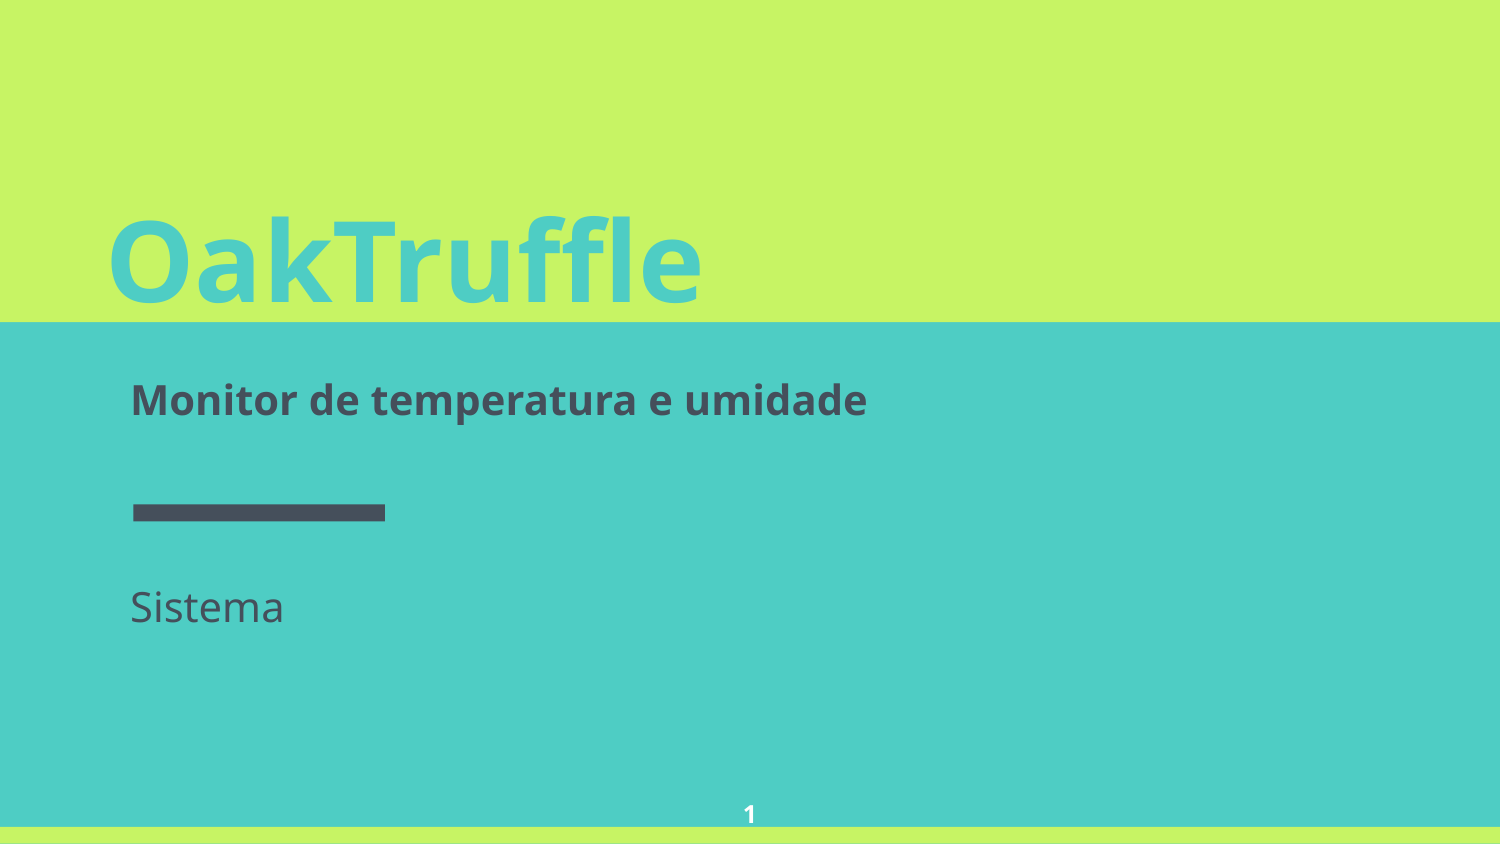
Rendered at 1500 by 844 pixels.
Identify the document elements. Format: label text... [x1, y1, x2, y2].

list Sistema [115, 565, 1209, 799]
text_box [133, 504, 385, 522]
title OakTruffle [90, 149, 916, 341]
subtitle Monitor de temperatura e umidade [115, 358, 1000, 462]
text_box [0, 0, 1500, 323]
slide_number 1 [705, 783, 795, 835]
